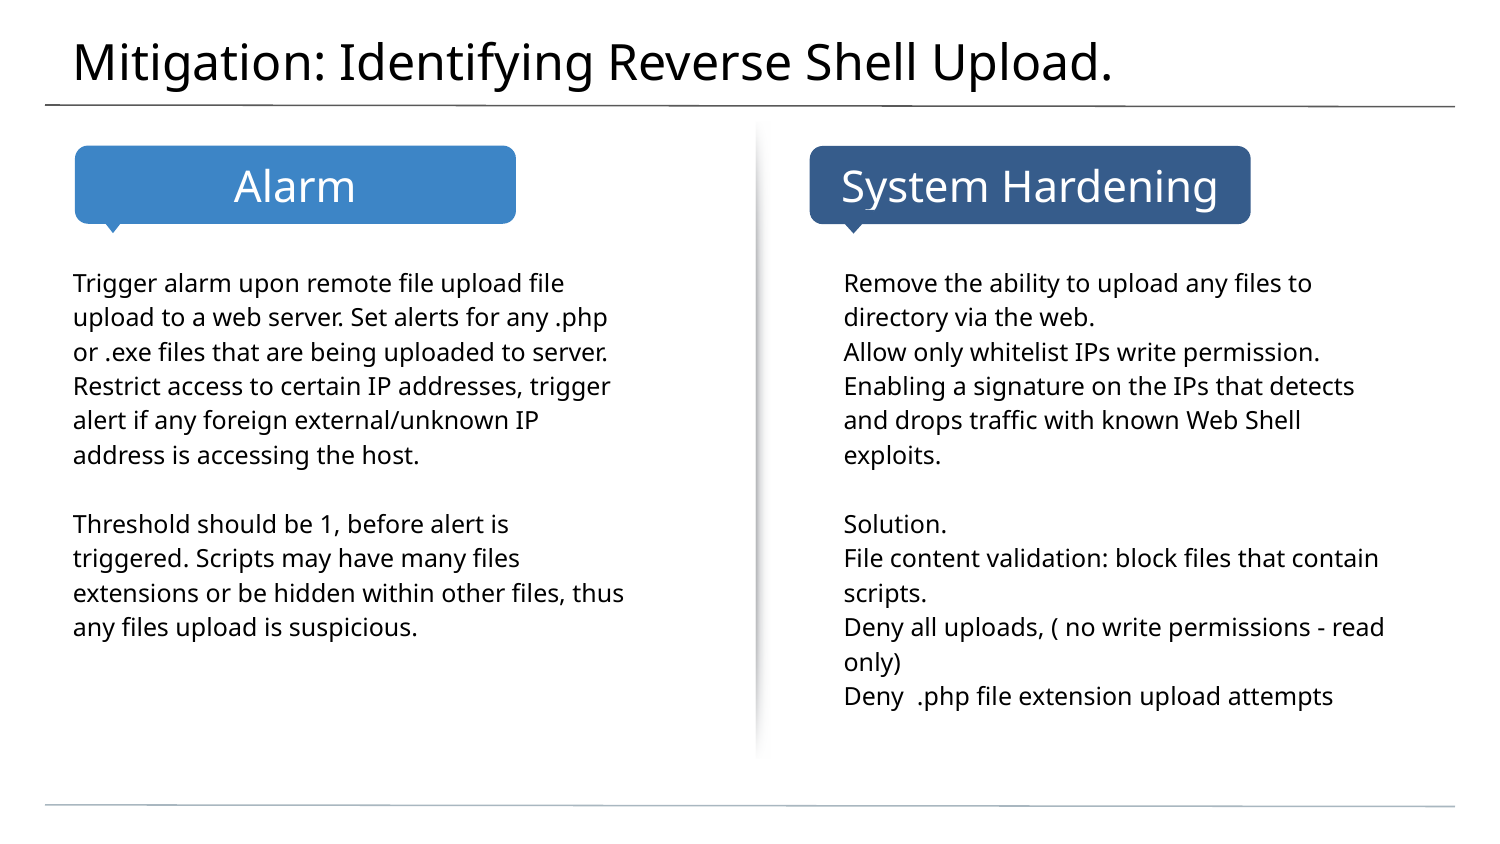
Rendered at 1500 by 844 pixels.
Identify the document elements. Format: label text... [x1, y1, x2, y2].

subtitle Trigger alarm upon remote file upload file upload to a web server. Set alerts for any .php or .exe files that are being uploaded to server. Restrict access to certain IP addresses, trigger alert if any foreign external/unknown IP address is accessing the host. Threshold should be 1, before alert is triggered. Scripts may have many files extensions or be hidden within other files, thus any files upload is suspicious. [0, 262, 704, 805]
title Mitigation: Identifying Reverse Shell Upload. [0, 0, 1500, 88]
picture [703, 107, 839, 782]
subtitle Remove the ability to upload any files to directory via the web. Allow only whitelist IPs write permission. Enabling a signature on the IPs that detects and drops traffic with known Web Shell exploits. Solution. File content validation: block files that contain scripts. Deny all uploads, ( no write permissions - read only) Deny .php file extension upload attempts [768, 262, 1474, 805]
